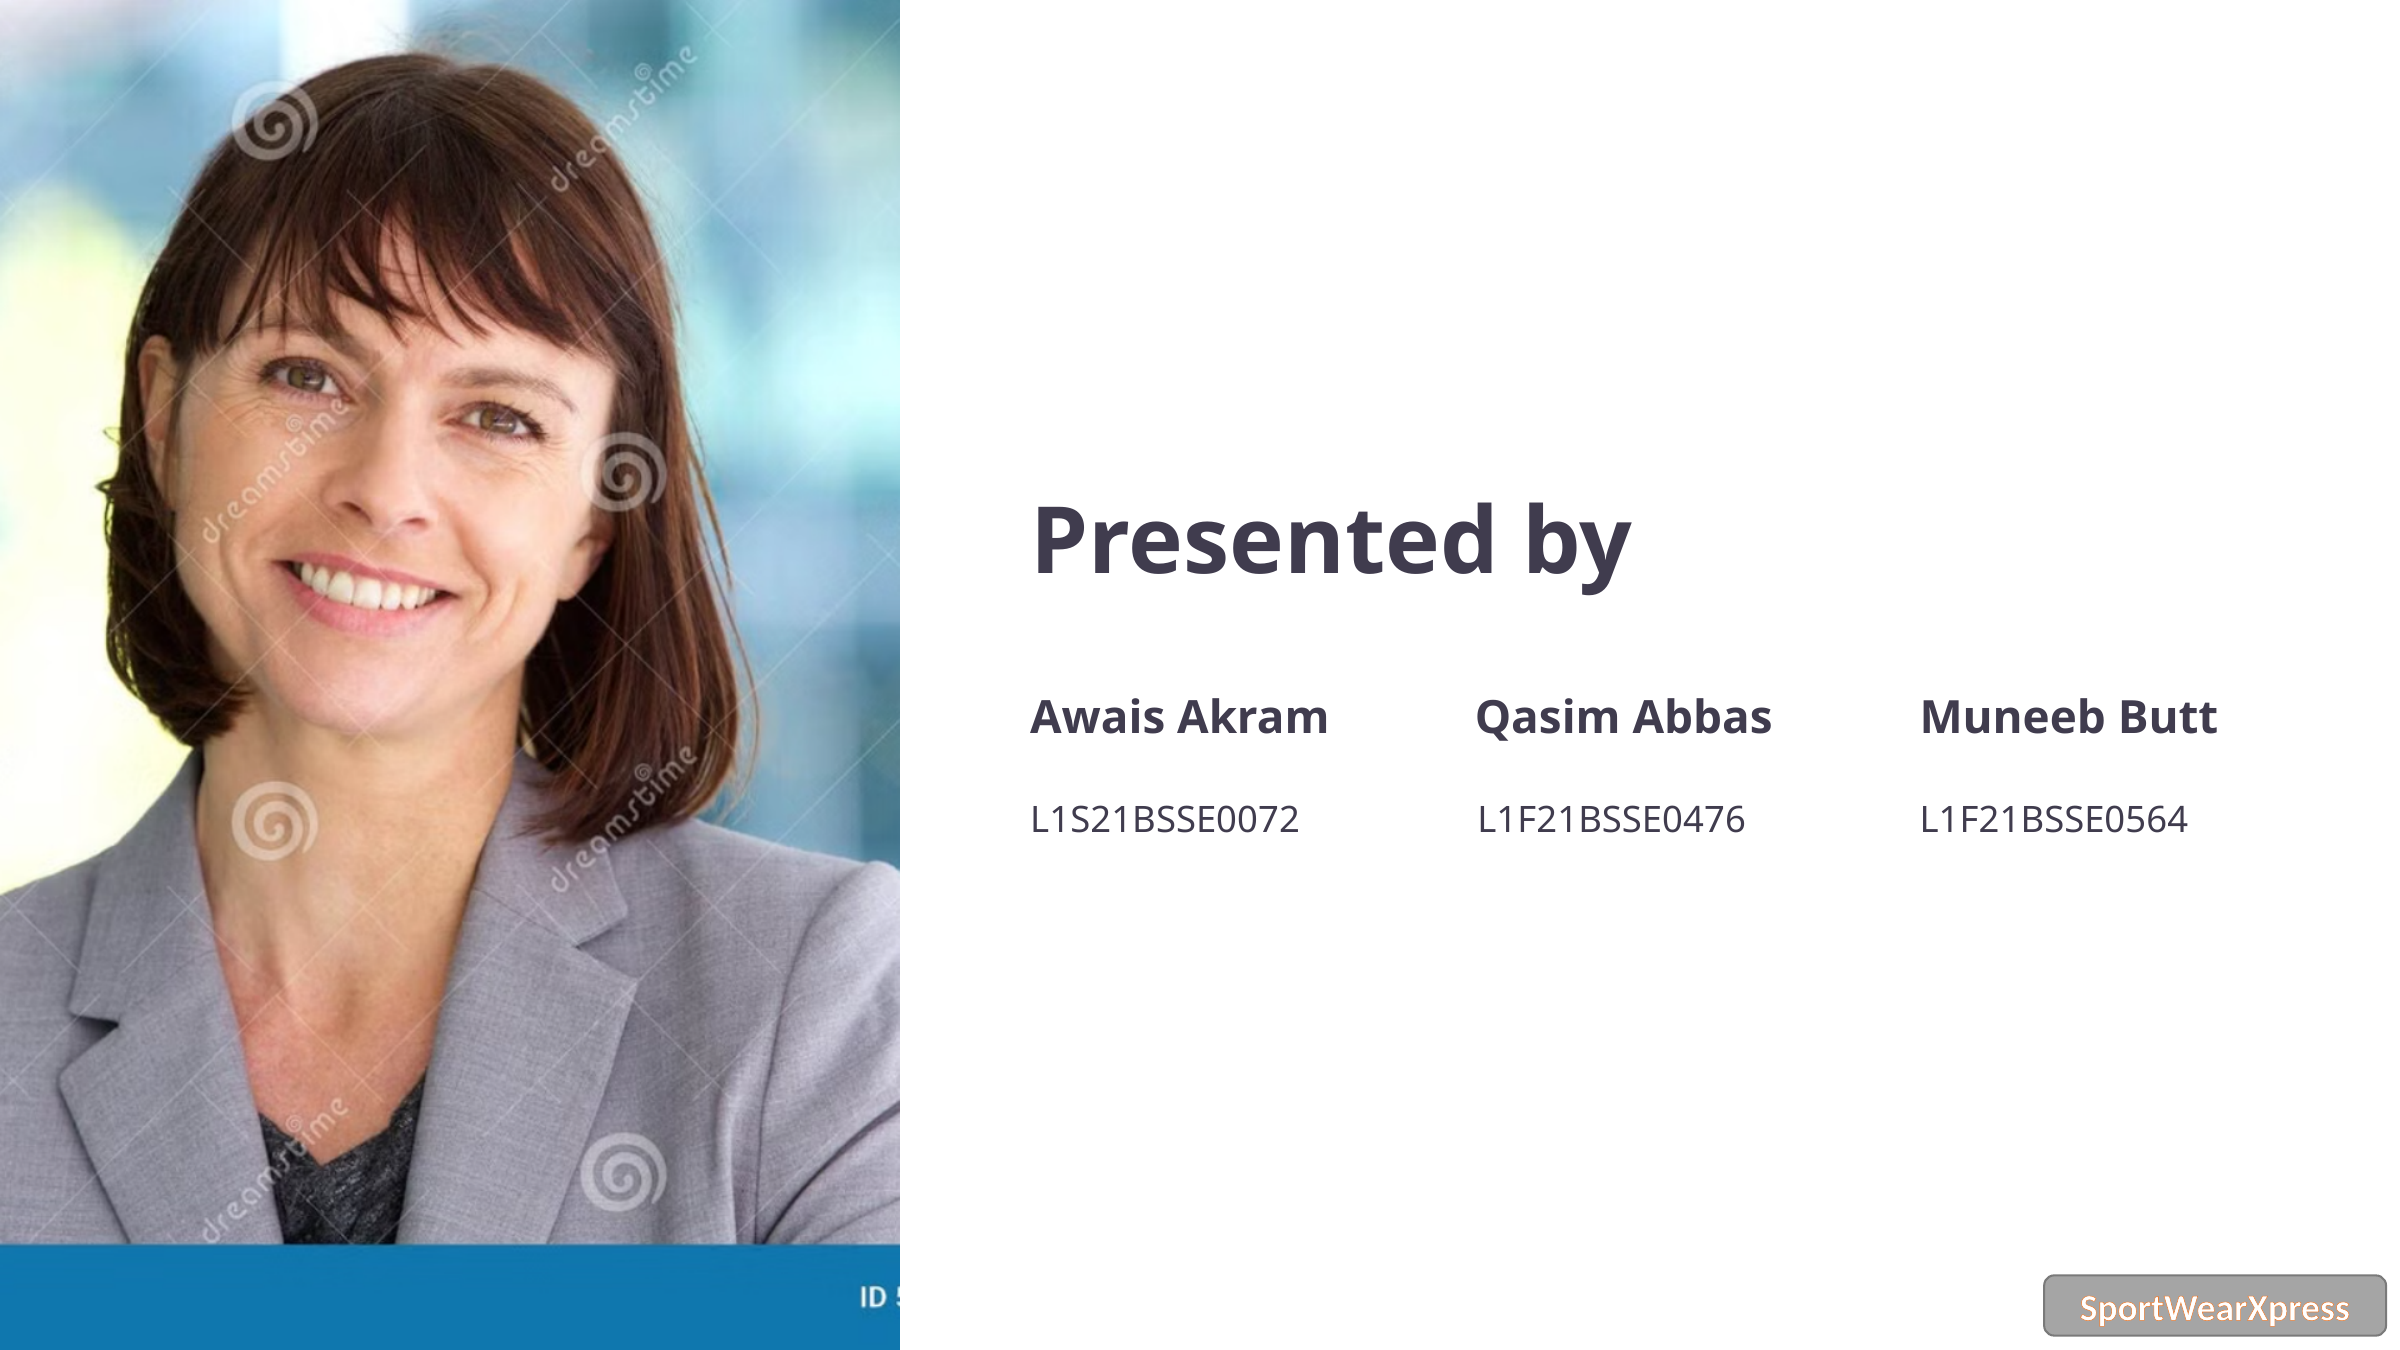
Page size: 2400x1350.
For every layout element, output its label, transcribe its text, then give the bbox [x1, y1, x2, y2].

picture [2106, 1271, 2389, 1339]
text_box L1S21BSSE0072 [1030, 780, 1383, 841]
text_box Qasim Abbas [1474, 685, 1828, 744]
text_box SportWearXpress [2043, 1274, 2388, 1337]
text_box Muneeb Butt [1919, 685, 2273, 744]
text_box Presented by [1030, 476, 1961, 593]
picture [0, 0, 900, 1350]
text_box Awais Akram [1030, 685, 1383, 744]
text_box L1F21BSSE0476 [1402, 780, 1755, 841]
text_box L1F21BSSE0564 [1919, 780, 2273, 841]
